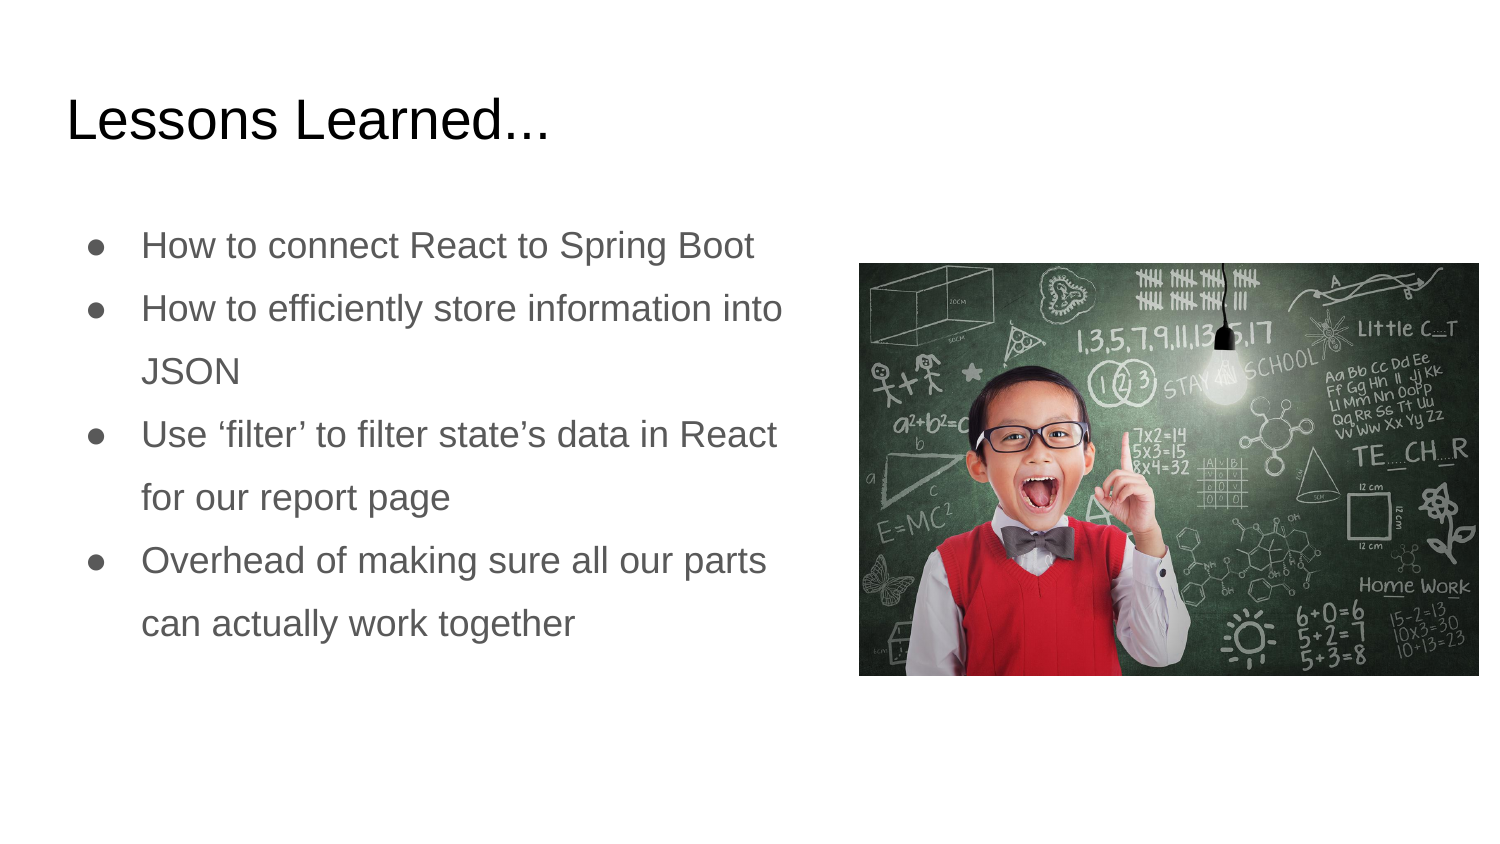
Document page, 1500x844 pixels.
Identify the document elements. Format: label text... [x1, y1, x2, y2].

title Lessons Learned... [51, 72, 1449, 167]
list How to connect React to Spring Boot How to efficiently store information into JSON Use ‘filter’ to filter state’s data in React for our report page Overhead of making sure all our parts can actually work together [51, 189, 813, 750]
picture [859, 262, 1479, 676]
